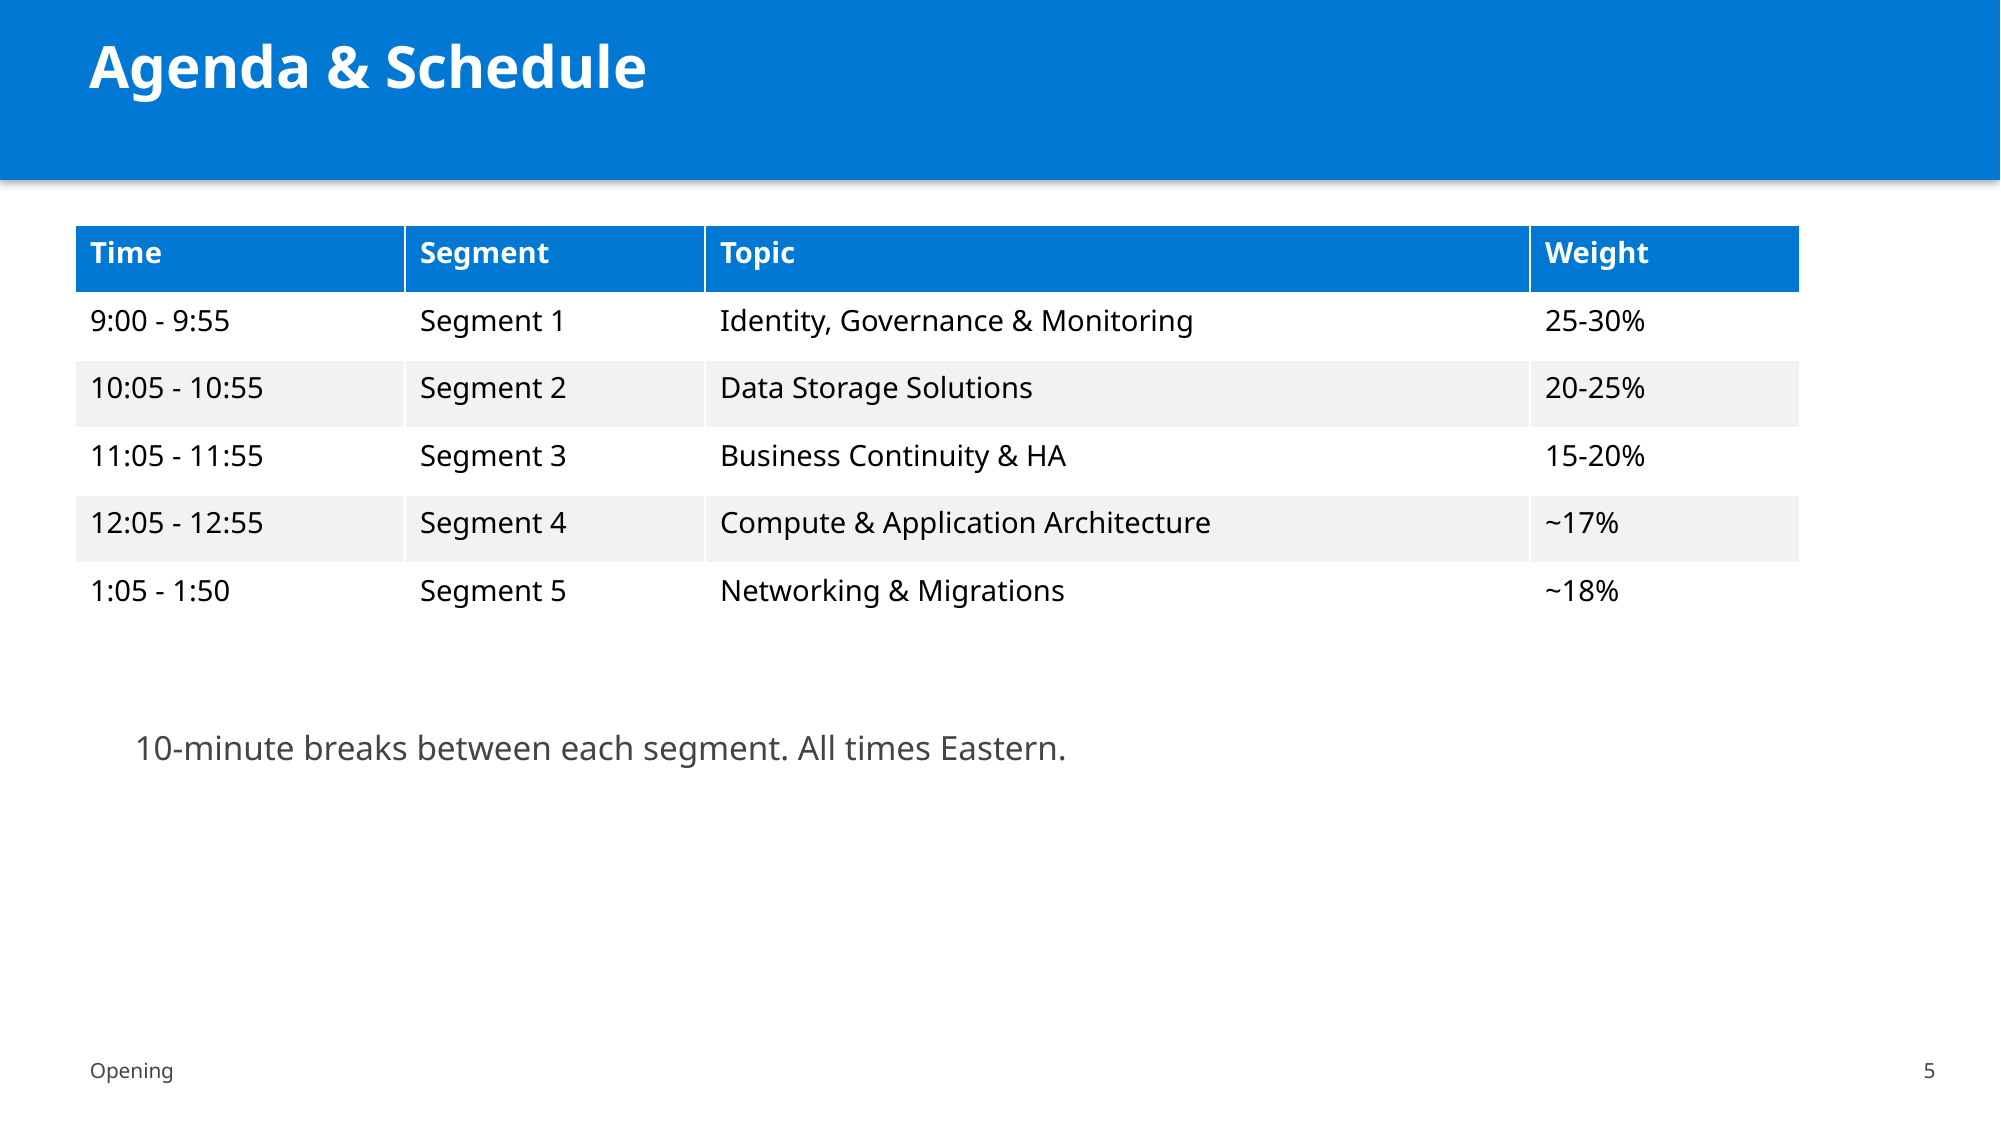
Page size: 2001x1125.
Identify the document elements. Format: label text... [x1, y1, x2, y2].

table_cell 15-20% [1531, 428, 1799, 494]
table_cell Business Continuity & HA [706, 428, 1529, 494]
table_cell Segment 2 [406, 361, 704, 427]
table_cell Data Storage Solutions [706, 361, 1529, 427]
table_cell Compute & Application Architecture [706, 496, 1529, 562]
table_cell Segment 1 [406, 293, 704, 359]
table_header Time [76, 226, 404, 292]
text_box [0, 0, 2000, 181]
table_cell Segment 4 [406, 496, 704, 562]
table_cell 10:05 - 10:55 [76, 361, 404, 427]
text_box 10-minute breaks between each segment. All times Eastern. [119, 719, 1770, 775]
table_cell ~18% [1531, 563, 1799, 629]
text_box Agenda & Schedule [74, 22, 1875, 108]
table_header Weight [1531, 226, 1799, 292]
table_cell ~17% [1531, 496, 1799, 562]
table_cell 20-25% [1531, 361, 1799, 427]
table_cell Networking & Migrations [706, 563, 1529, 629]
table_cell 25-30% [1531, 293, 1799, 359]
table_cell 12:05 - 12:55 [76, 496, 404, 562]
text_box 5 [1799, 1050, 1950, 1090]
table_cell Identity, Governance & Monitoring [706, 293, 1529, 359]
table_header Segment [406, 226, 704, 292]
table_header Topic [706, 226, 1529, 292]
text_box Opening [74, 1050, 975, 1090]
table_cell Segment 5 [406, 563, 704, 629]
table_cell 11:05 - 11:55 [76, 428, 404, 494]
table_cell Segment 3 [406, 428, 704, 494]
table_cell 1:05 - 1:50 [76, 563, 404, 629]
table_cell 9:00 - 9:55 [76, 293, 404, 359]
